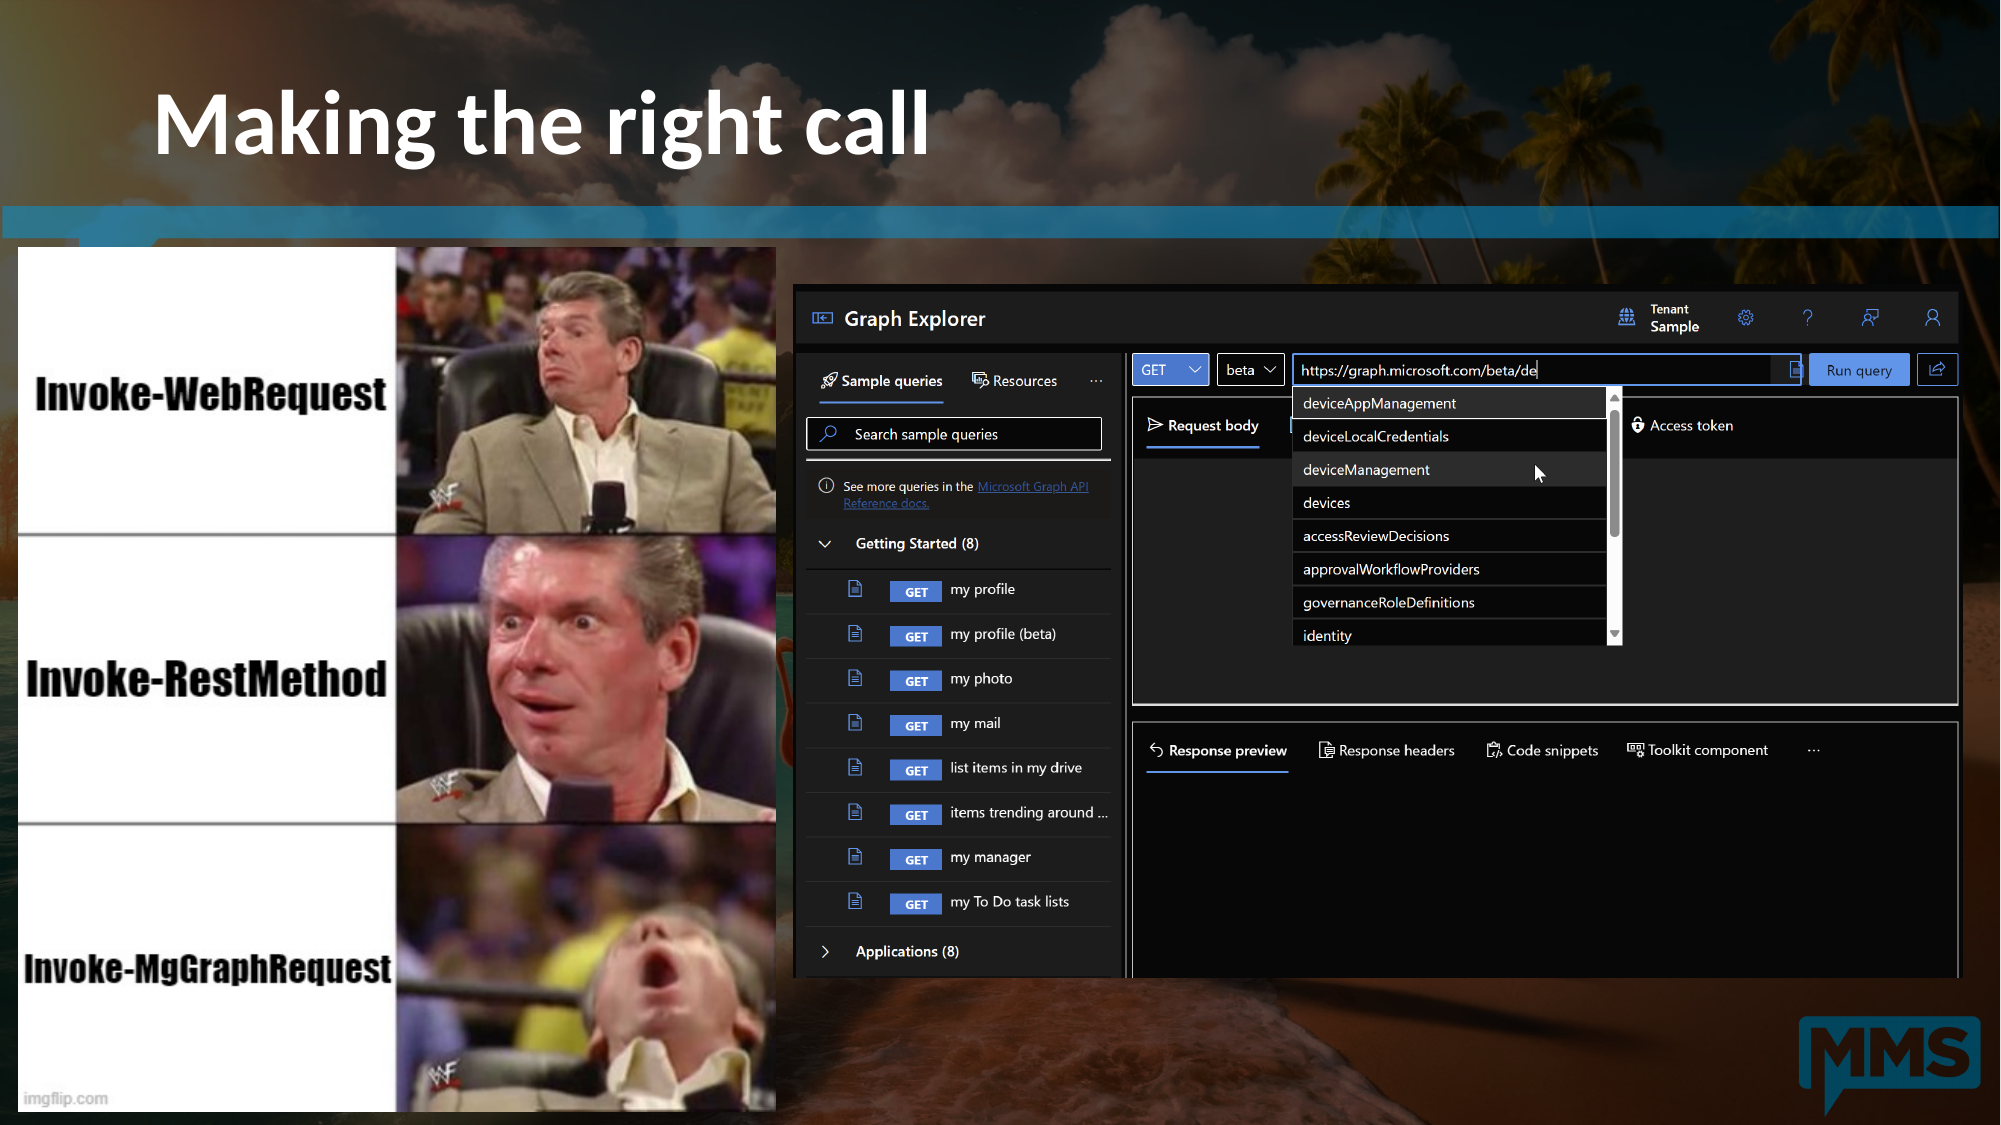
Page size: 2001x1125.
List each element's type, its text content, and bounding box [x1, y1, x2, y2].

picture [0, 0, 2001, 1125]
title Making the right call [137, 59, 1863, 190]
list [18, 247, 776, 1112]
